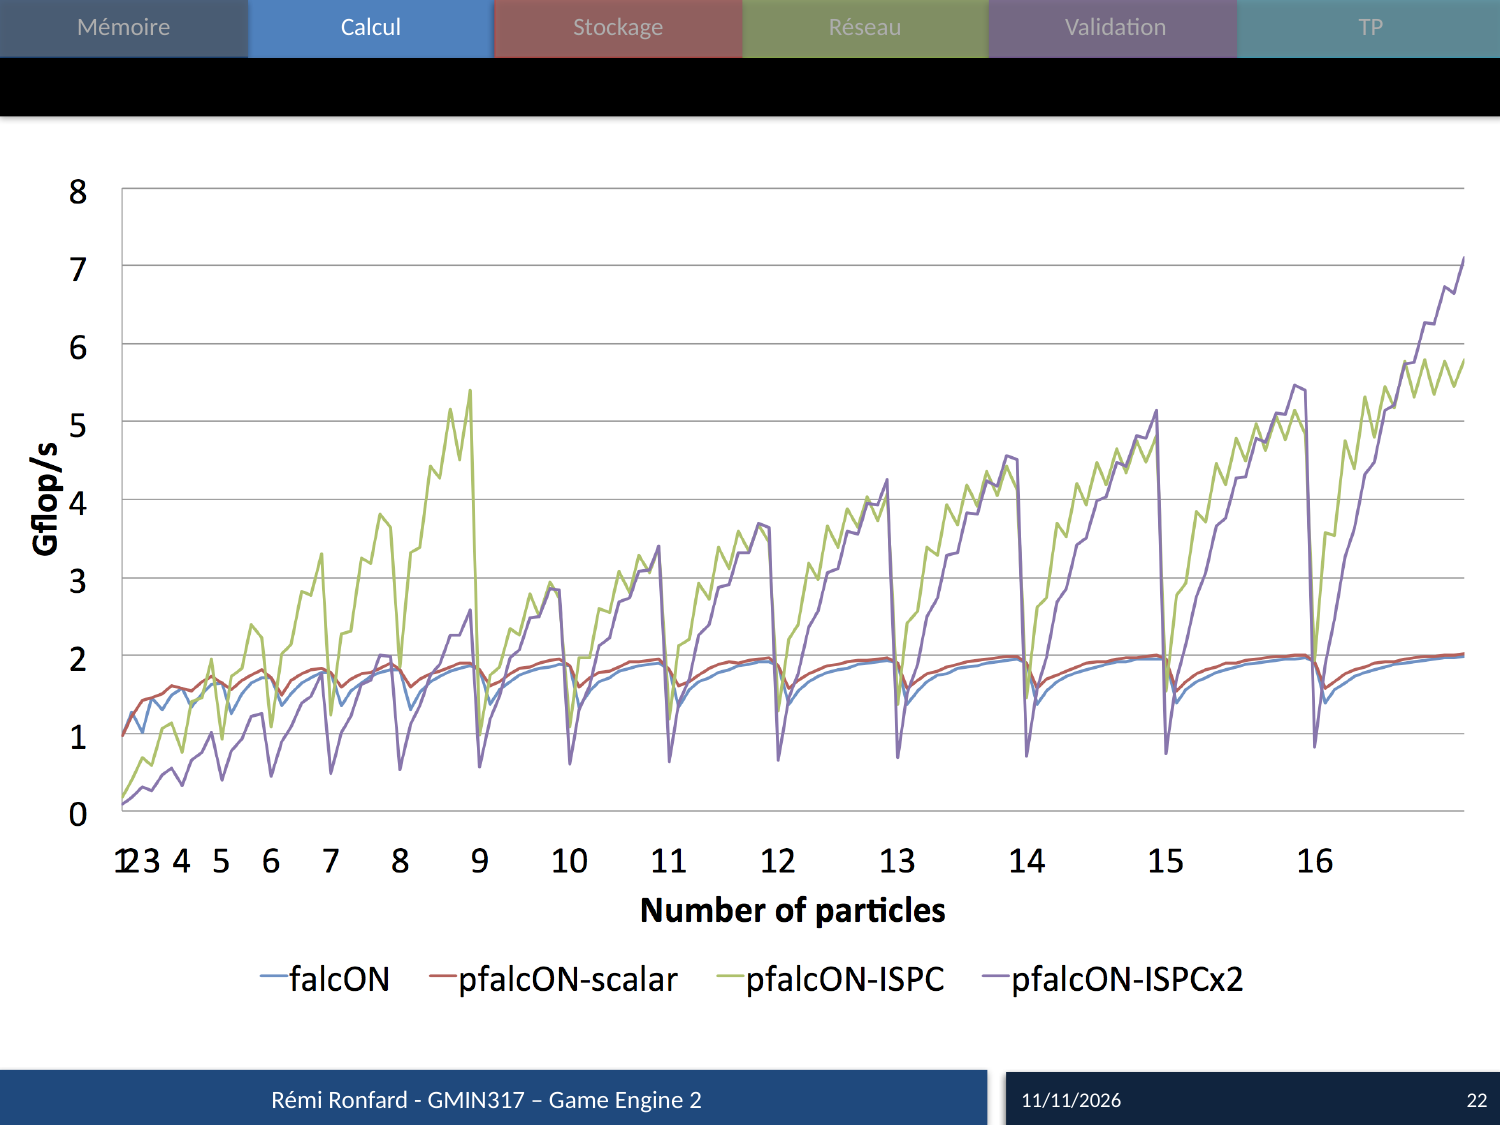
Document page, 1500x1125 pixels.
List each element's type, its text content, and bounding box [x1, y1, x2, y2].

picture [0, 159, 1500, 1014]
slide_number 22 [1152, 1071, 1500, 1125]
footer Rémi Ronfard - GMIN317 – Game Engine 2 [0, 1069, 988, 1125]
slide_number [1006, 1070, 1153, 1125]
